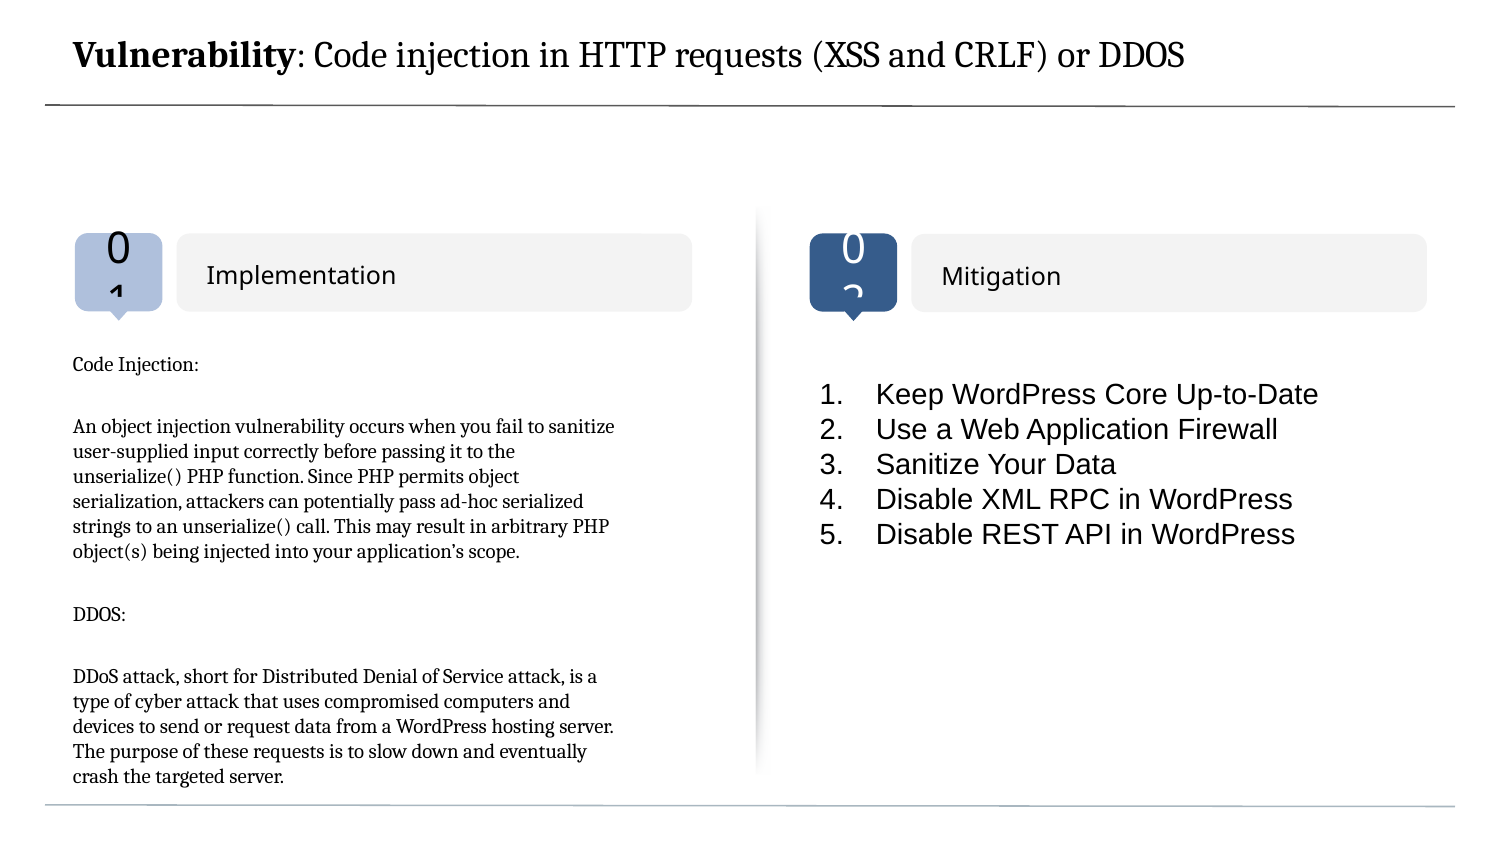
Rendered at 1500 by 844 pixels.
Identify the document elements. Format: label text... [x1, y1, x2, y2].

text_box Keep WordPress Core Up-to-Date Use a Web Application Firewall Sanitize Your Data Disable XML RPC in WordPress Disable REST API in WordPress [804, 368, 1458, 593]
subtitle Implementation [176, 233, 679, 312]
title Vulnerability: Code injection in HTTP requests (XSS and CRLF) or DDOS [0, 0, 1500, 88]
subtitle Code Injection: An object injection vulnerability occurs when you fail to sanitize user-supplied input correctly before passing it to the unserialize() PHP function. Since PHP permits object serialization, attackers can potentially pass ad-hoc serialized strings to an unserialize() call. This may result in arbitrary PHP object(s) being injected into your application’s scope. DDOS: DDoS attack, short for Distributed Denial of Service attack, is a type of cyber attack that uses compromised computers and devices to send or request data from a WordPress hosting server. The purpose of these requests is to slow down and eventually crash the targeted server. [0, 350, 704, 768]
subtitle Mitigation [911, 233, 1413, 312]
picture [703, 193, 839, 795]
